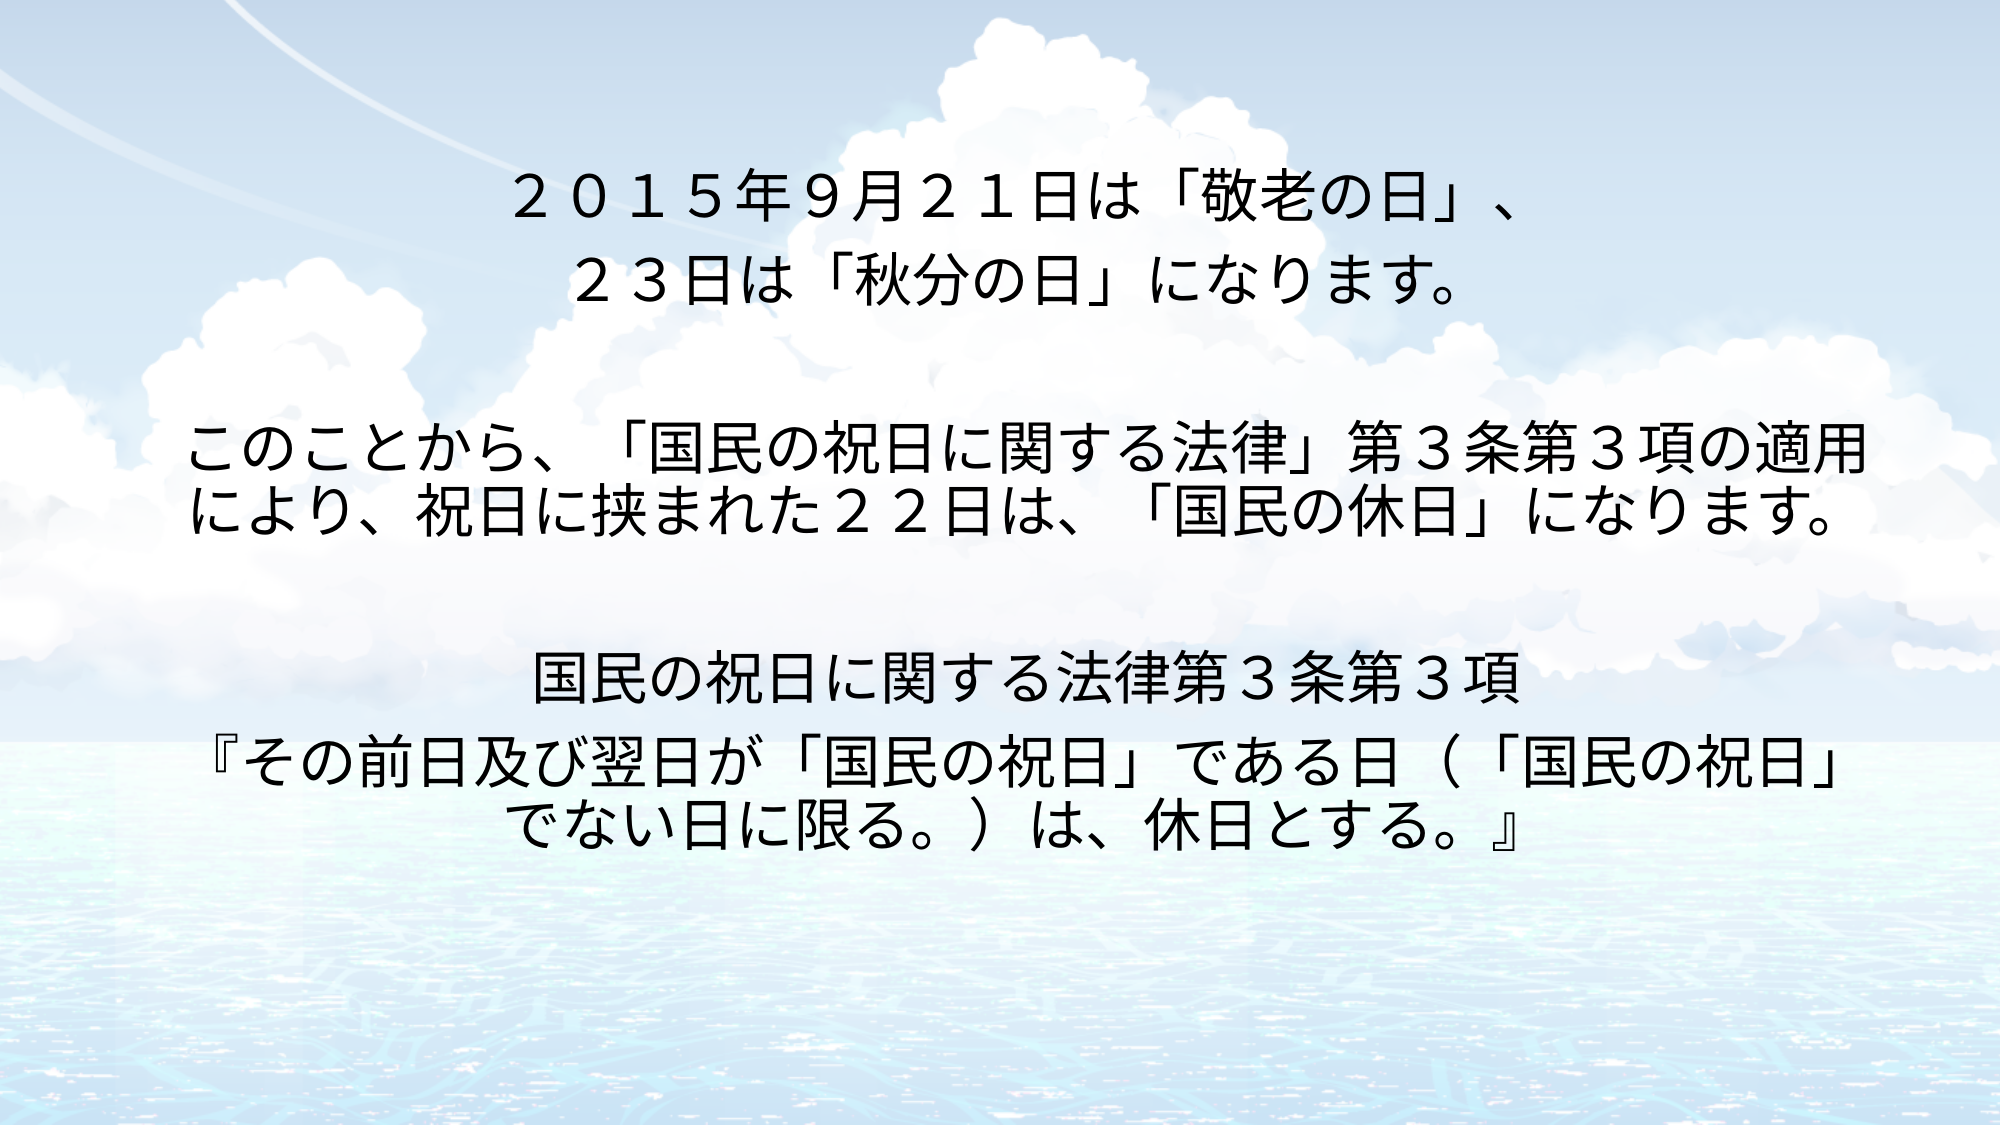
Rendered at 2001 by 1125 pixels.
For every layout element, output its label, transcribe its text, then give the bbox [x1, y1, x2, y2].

text_box ２０１５年９月２１日は「敬老の日」、 ２３日は「秋分の日」になります。 このことから、「国民の祝日に関する法律」第３条第３項の適用により、祝日に挟まれた２２日は、「国民の休日」になります。 国民の祝日に関する法律第３条第３項 『その前日及び翌日が「国民の祝日」である日（「国民の祝日」でない日に限る。）は、休日とする。』 [148, 160, 1904, 968]
